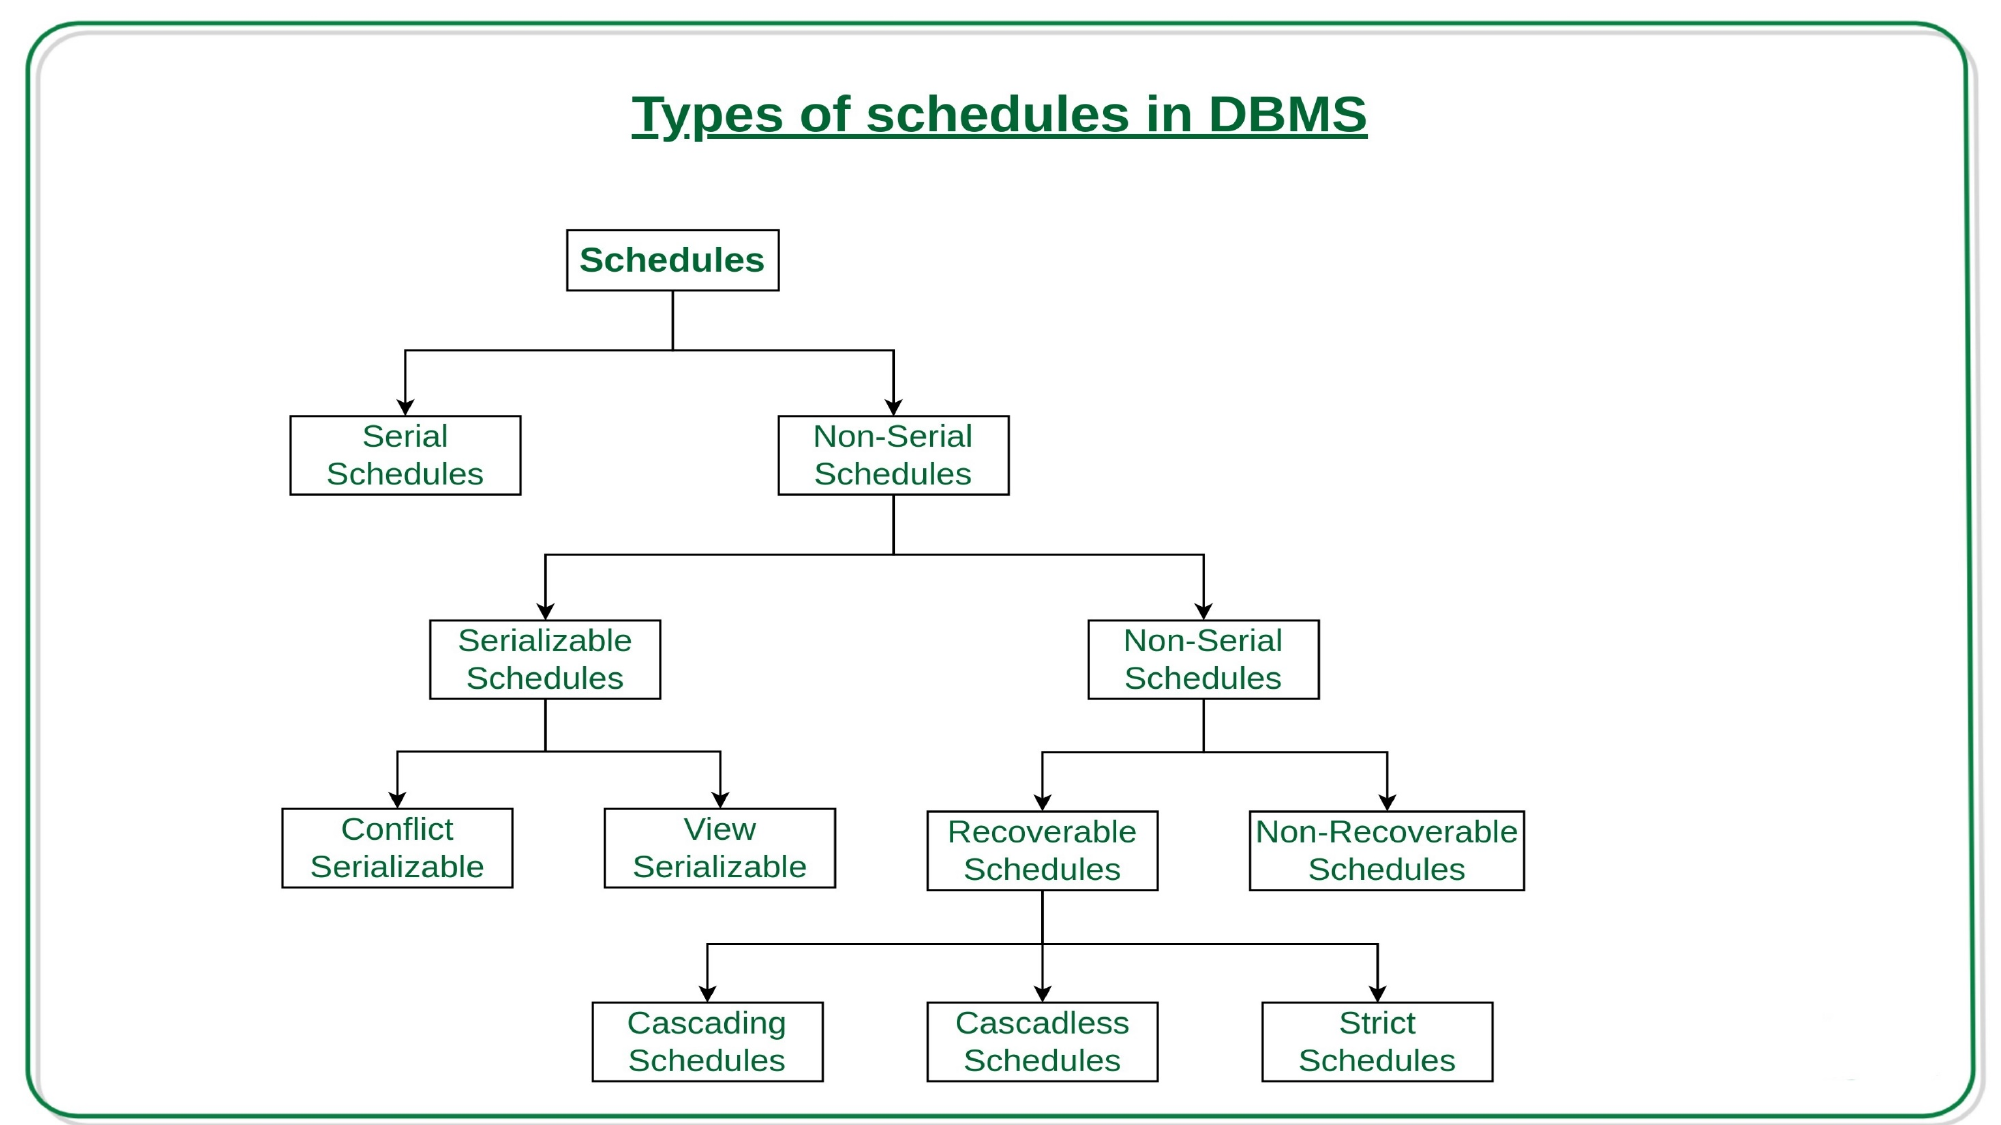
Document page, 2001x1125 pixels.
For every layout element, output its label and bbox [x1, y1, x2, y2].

list [0, 0, 2000, 1125]
